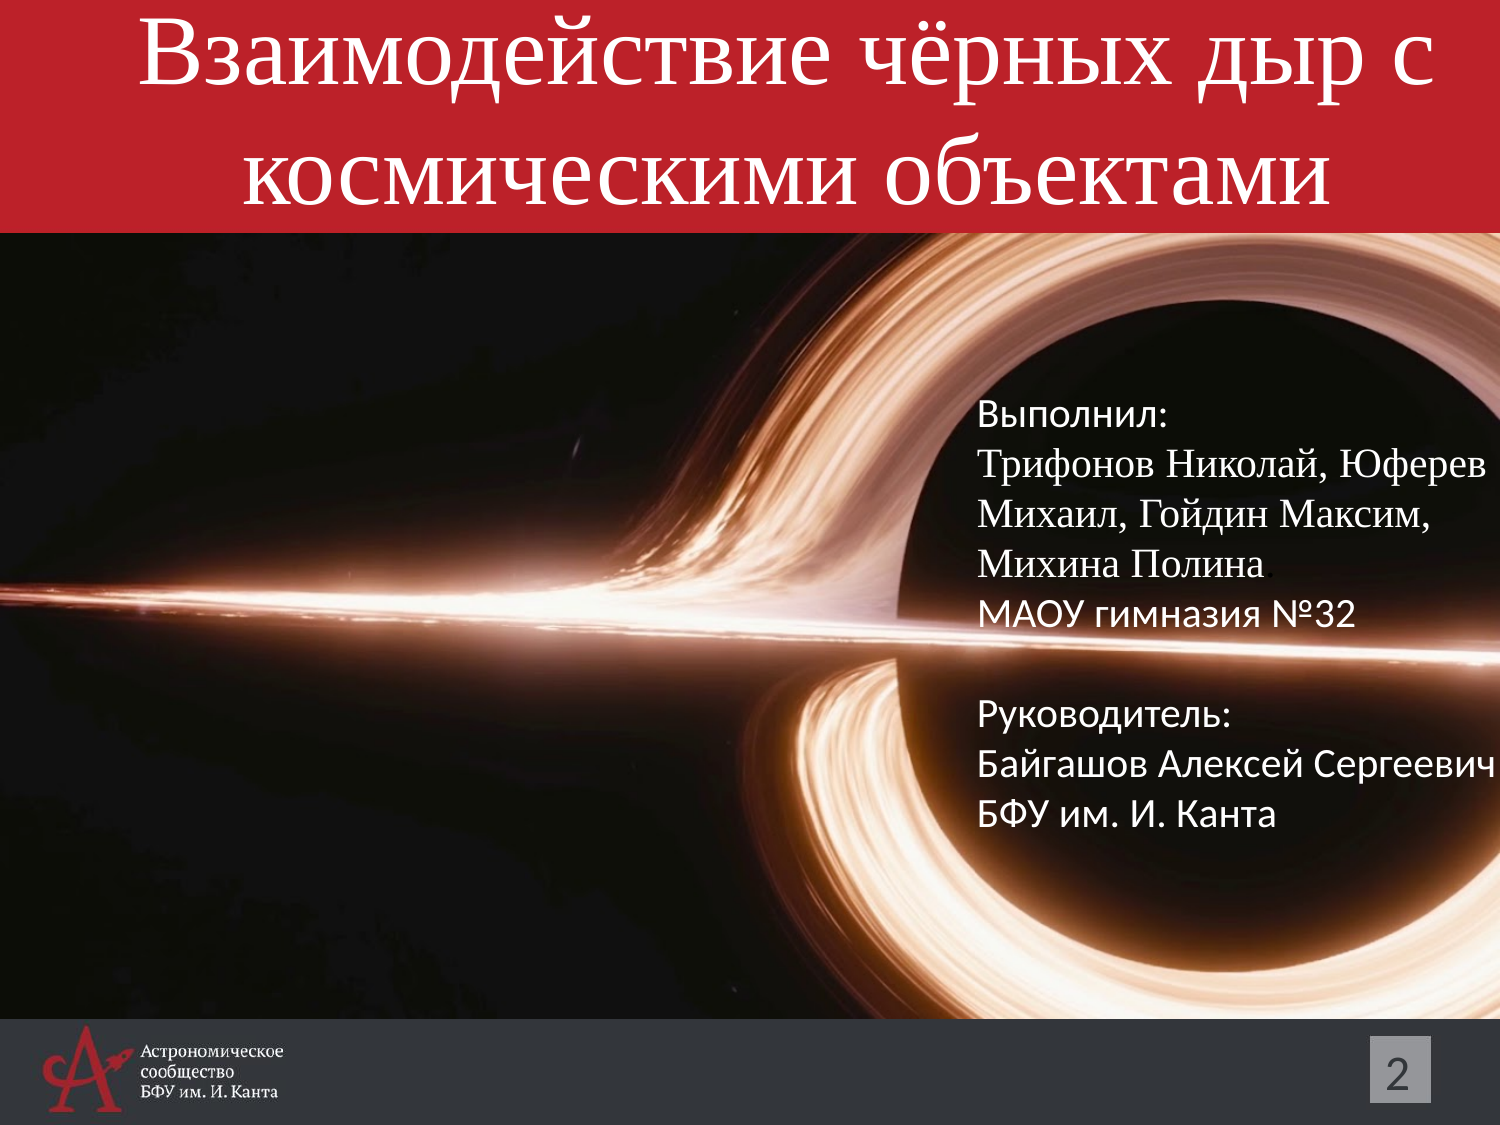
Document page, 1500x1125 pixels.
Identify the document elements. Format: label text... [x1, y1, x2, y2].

slide_number 2 [1364, 1035, 1425, 1106]
picture [0, 0, 1500, 1125]
title Взаимодействие чёрных дыр с космическими объектами [43, 11, 1457, 199]
